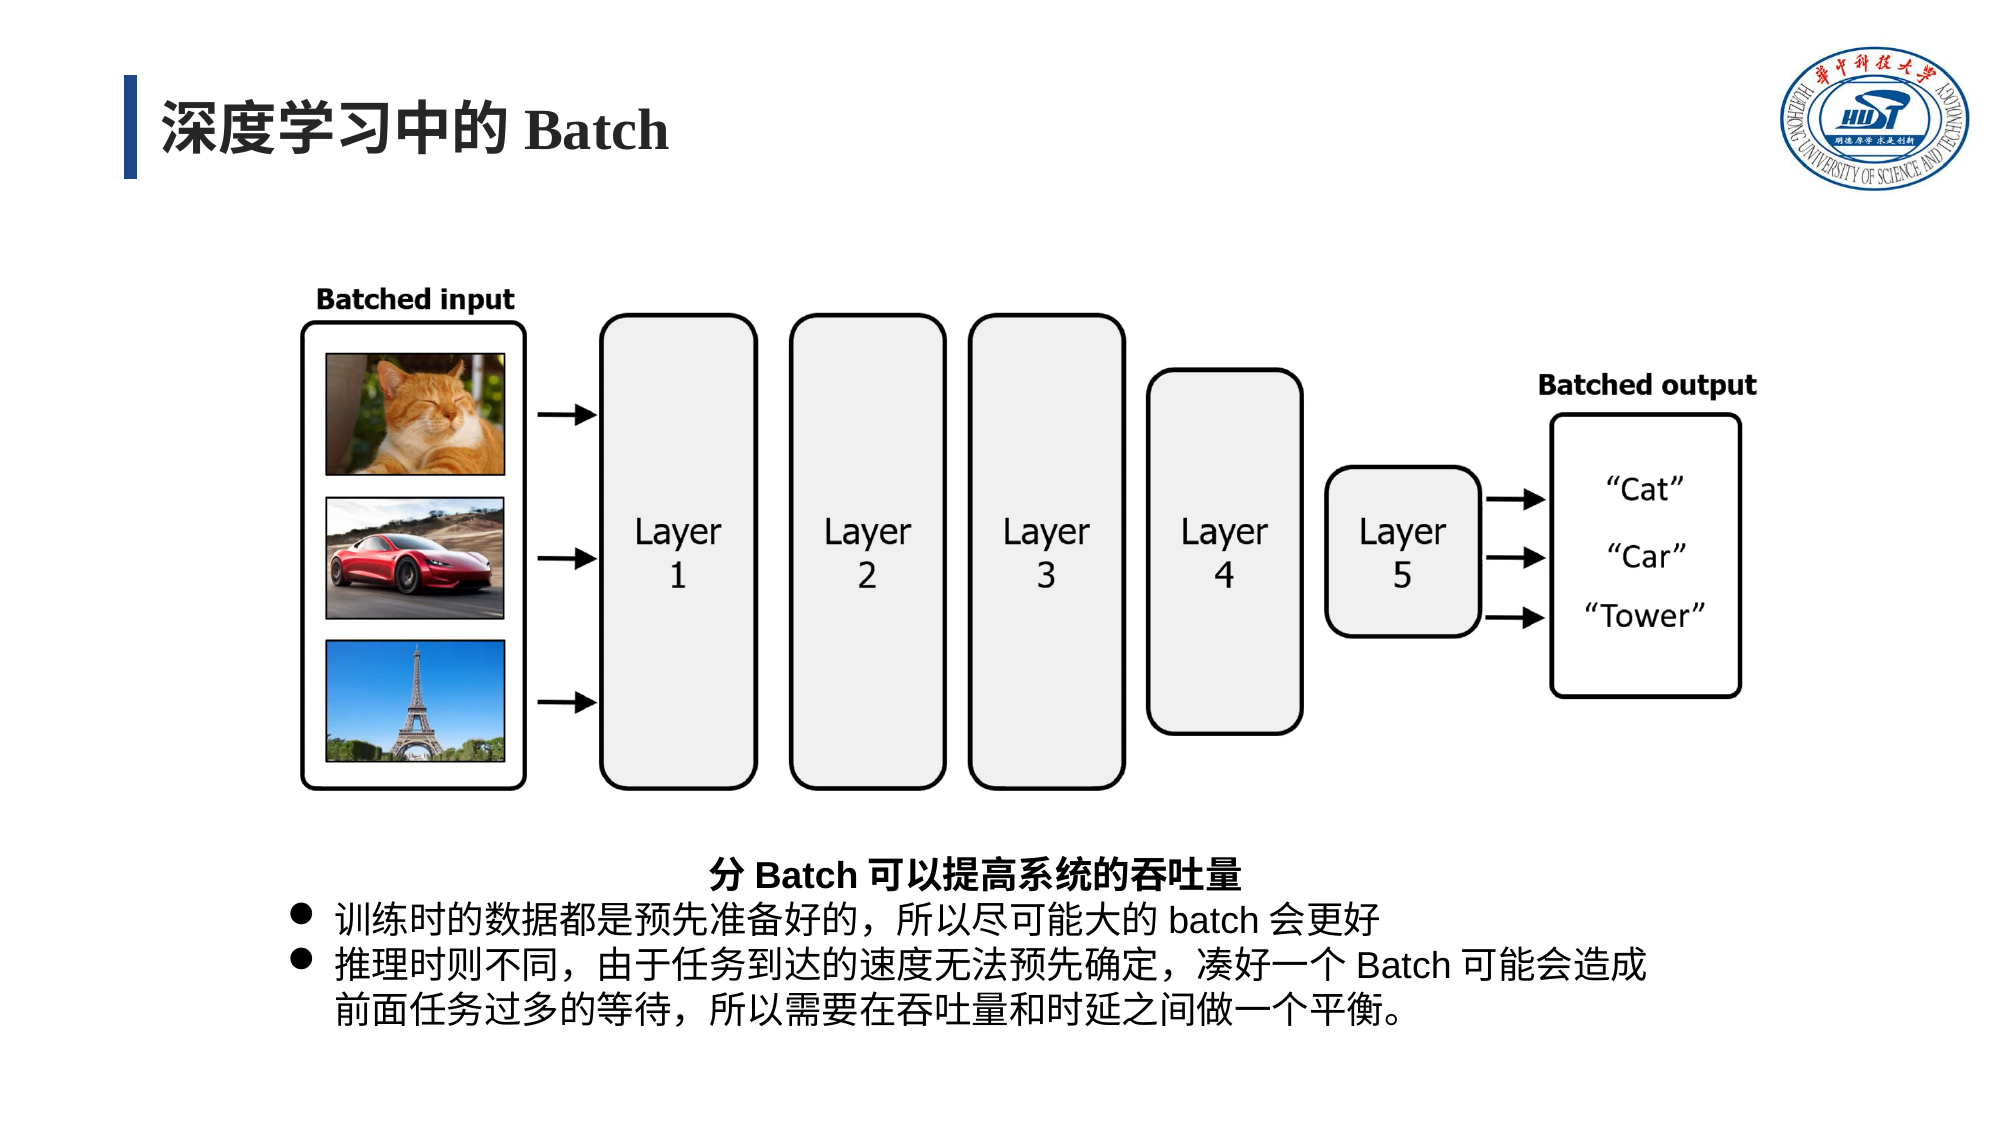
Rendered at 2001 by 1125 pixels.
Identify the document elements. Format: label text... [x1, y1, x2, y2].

picture [1758, 27, 2000, 195]
text_box 分Batch可以提高系统的吞吐量 训练时的数据都是预先准备好的，所以尽可能大的batch会更好 推理时则不同，由于任务到达的速度无法预先确定，凑好一个Batch可能会造成前面任务过多的等待，所以需要在吞吐量和时延之间做一个平衡。 [272, 821, 1678, 1039]
text_box 深度学习中的Batch [145, 83, 1221, 169]
picture [283, 271, 1796, 809]
